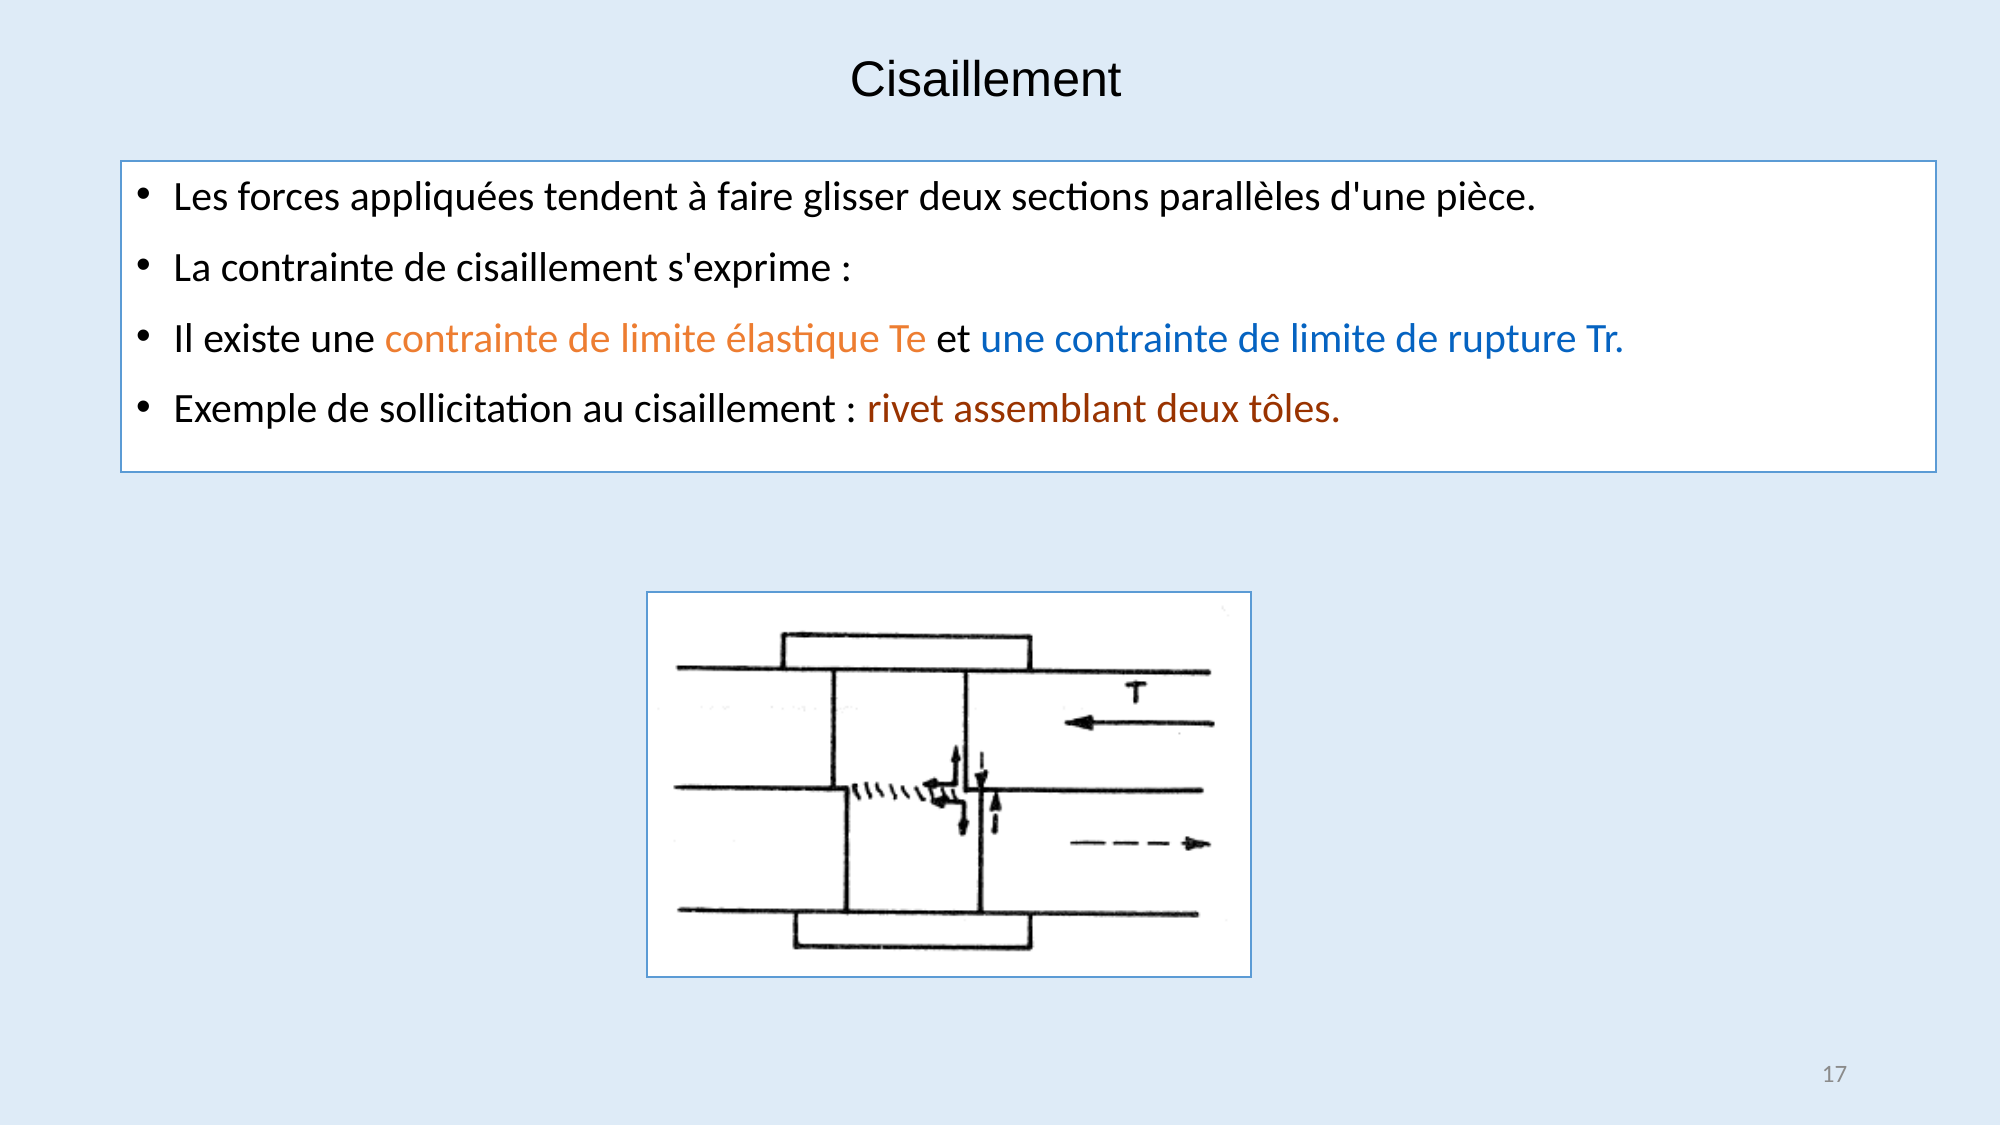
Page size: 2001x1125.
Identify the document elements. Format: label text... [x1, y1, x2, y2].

slide_number 17 [1412, 1042, 1863, 1103]
picture [647, 592, 1251, 977]
title Cisaillement [697, 30, 1275, 131]
